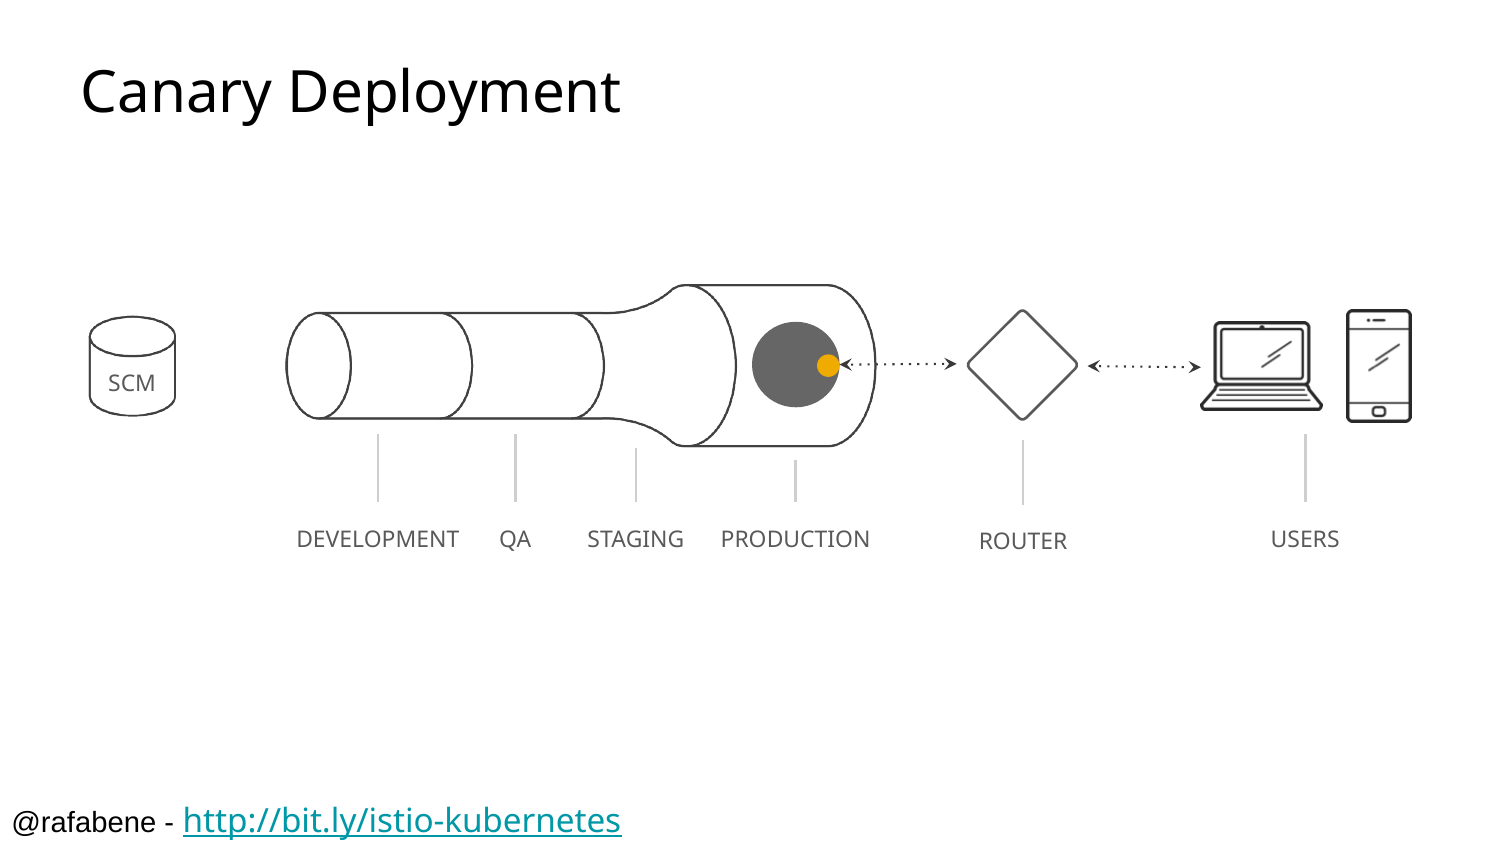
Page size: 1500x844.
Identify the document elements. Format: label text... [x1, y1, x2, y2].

picture [88, 314, 177, 418]
text_box PRODUCTION [714, 515, 877, 561]
picture [285, 283, 877, 448]
text_box DEVELOPMENT [284, 515, 472, 561]
text_box QA [484, 515, 547, 561]
text_box ROUTER [965, 517, 1081, 563]
text_box STAGING [579, 515, 693, 561]
picture [1200, 321, 1323, 411]
text_box [968, 310, 1077, 420]
title Canary Deployment [65, 7, 1360, 171]
picture [1346, 309, 1412, 424]
text_box USERS [1198, 515, 1412, 561]
